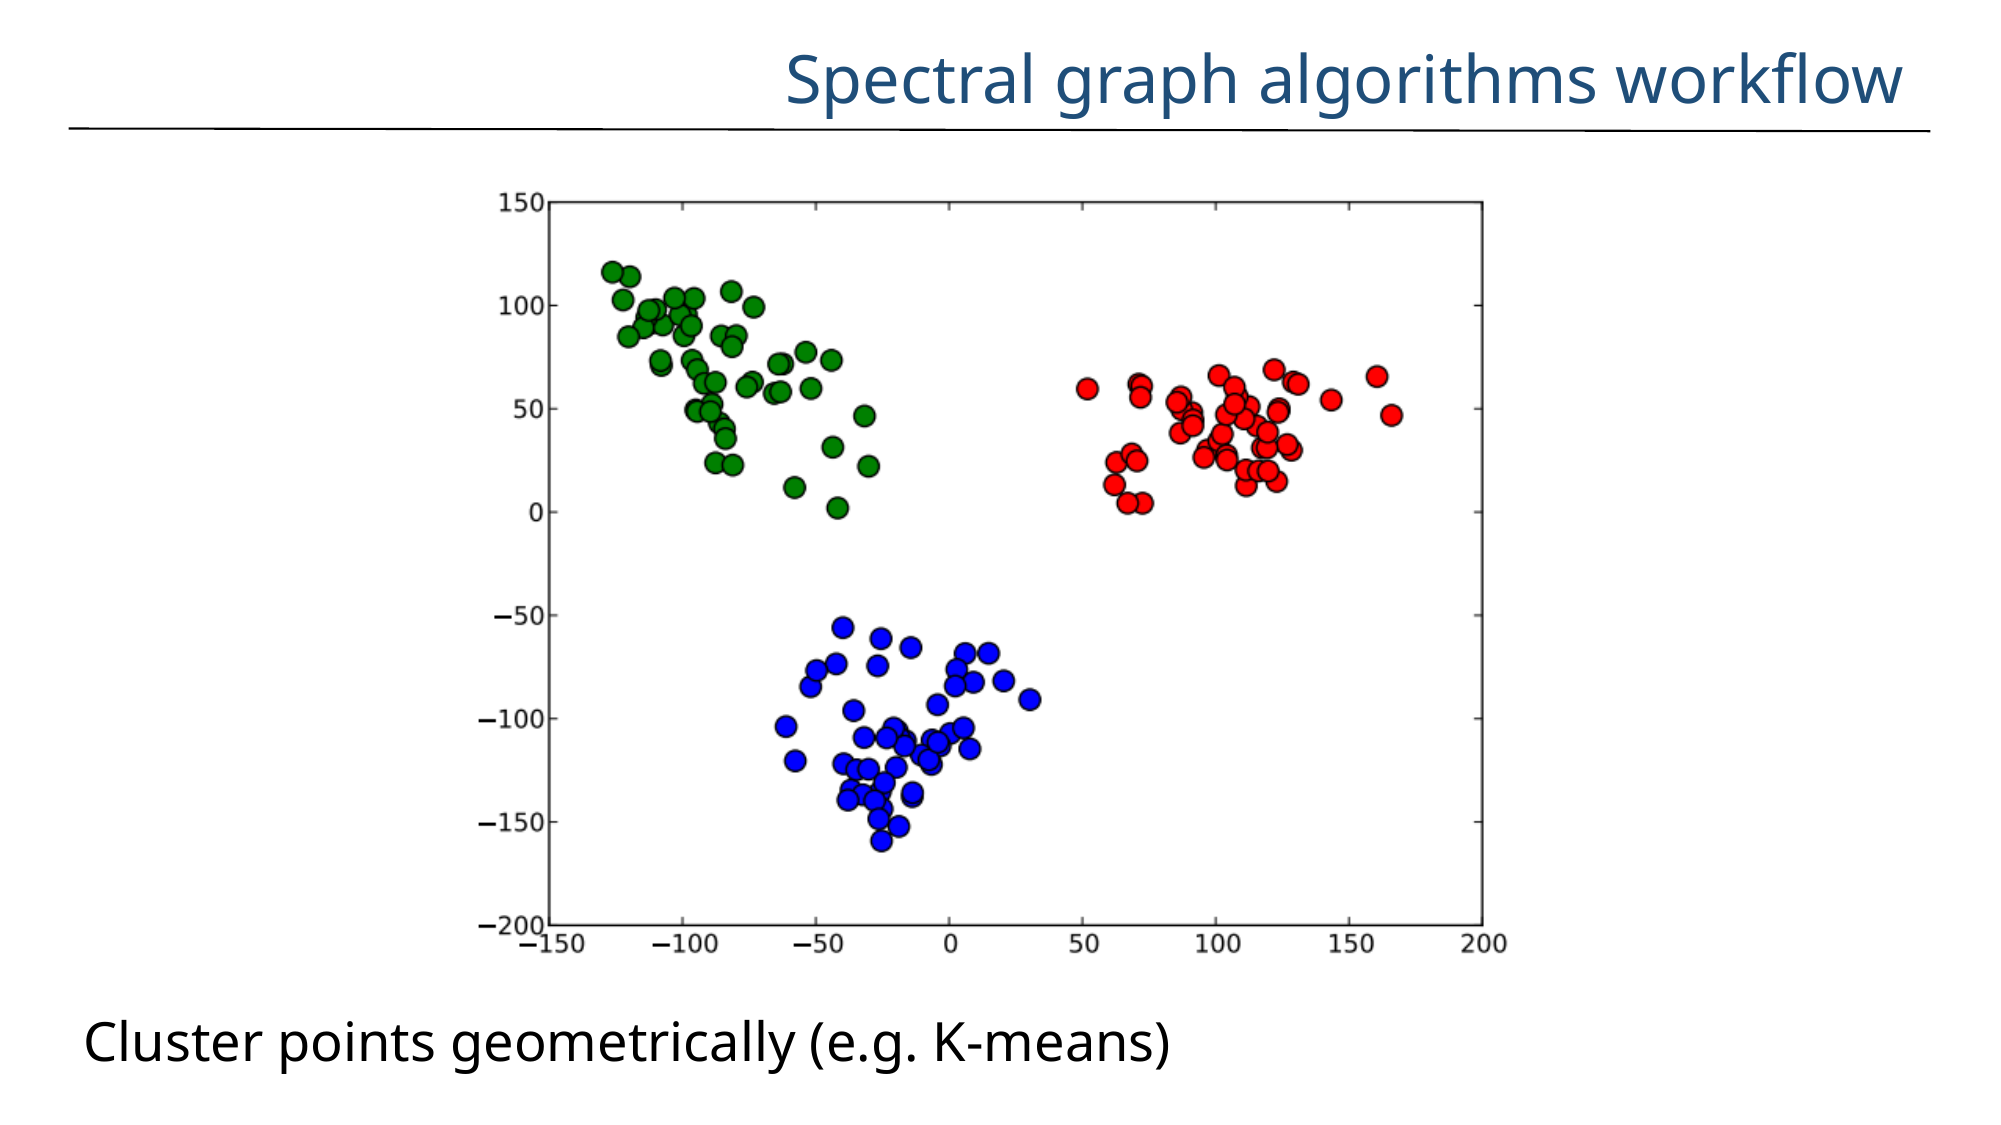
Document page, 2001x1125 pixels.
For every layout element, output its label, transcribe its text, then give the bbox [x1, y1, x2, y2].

text_box Spectral graph algorithms workflow [770, 28, 1920, 124]
text_box Cluster points geometrically (e.g. K-means) [68, 999, 1975, 1080]
picture [399, 162, 1563, 963]
